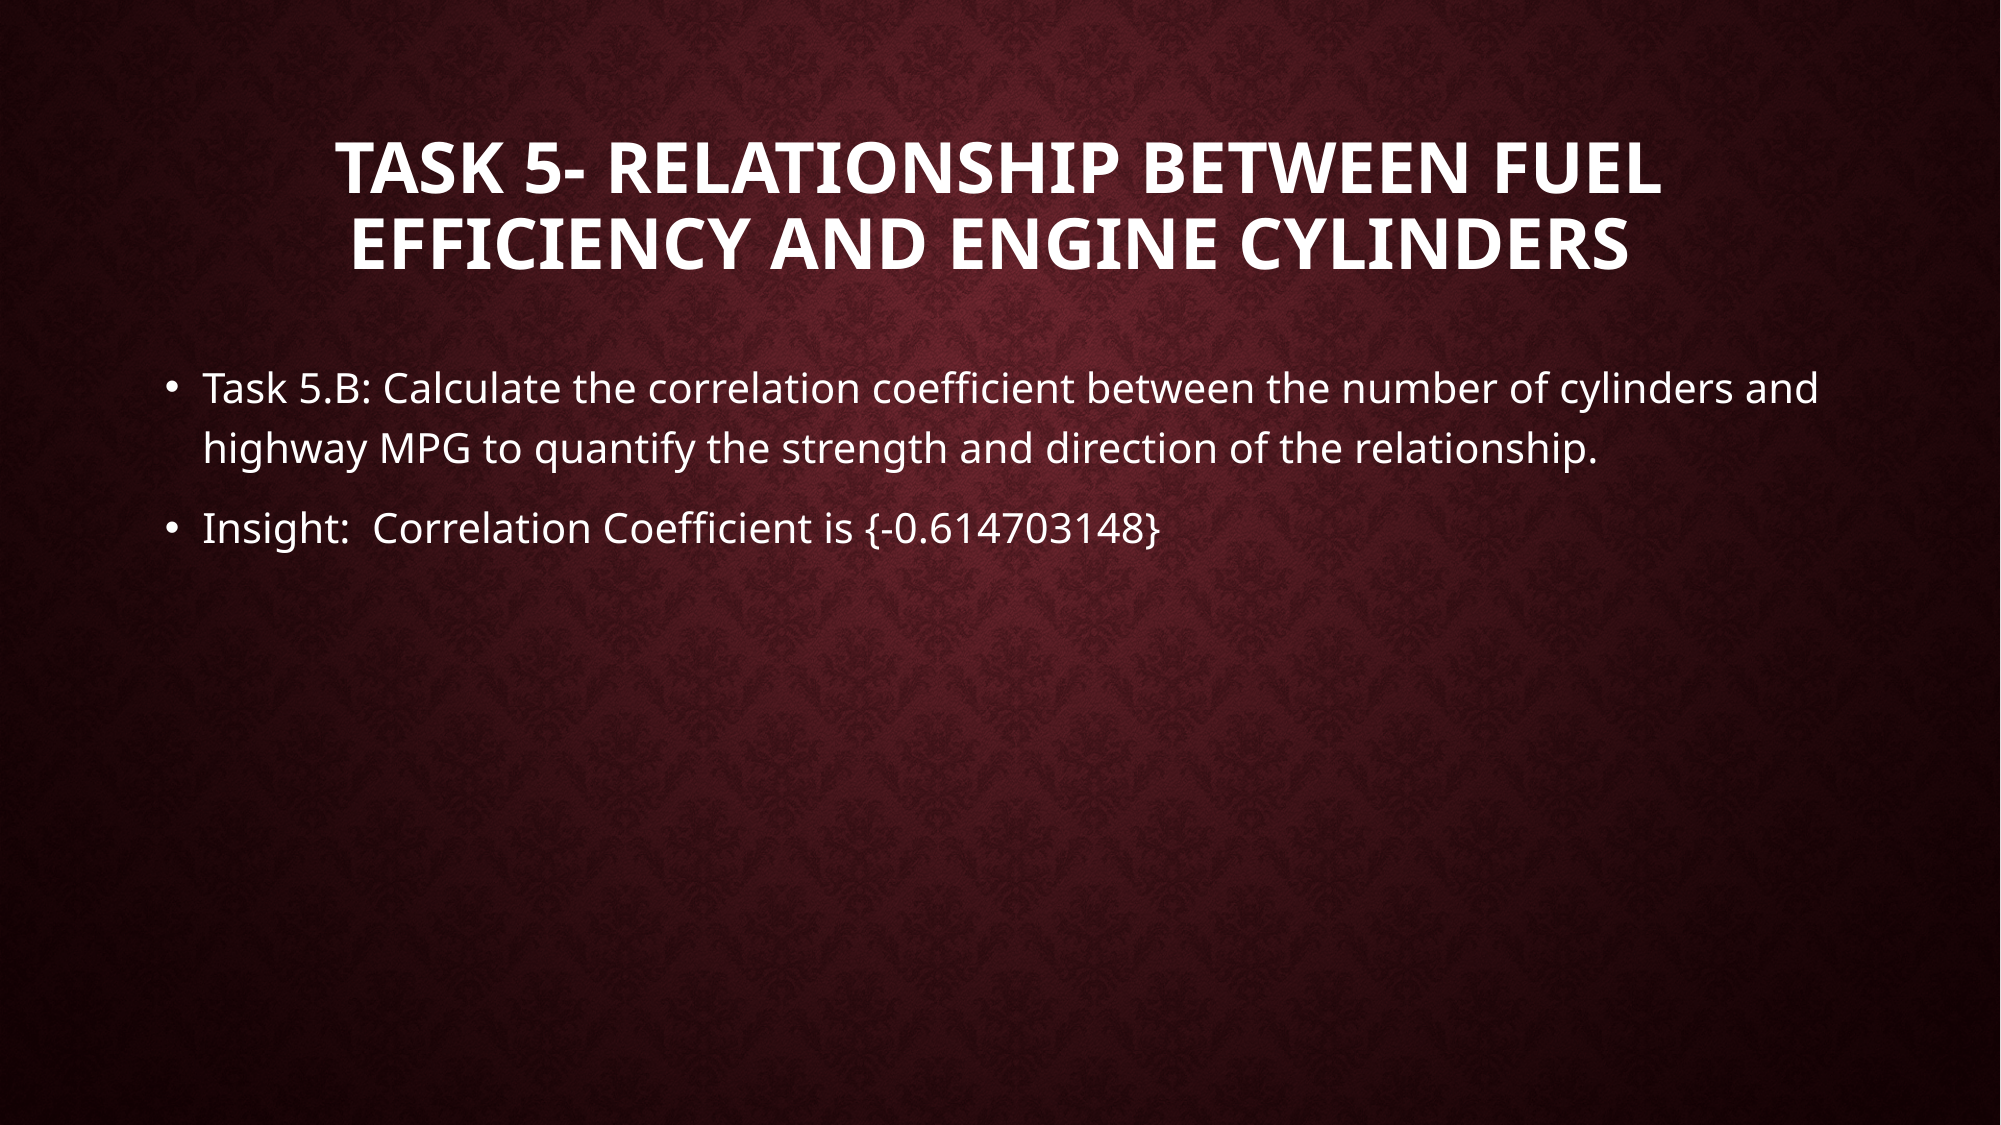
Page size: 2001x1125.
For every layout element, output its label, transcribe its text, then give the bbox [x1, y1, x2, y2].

title TASK 5- RELATIONSHIP BETWEEN FUEL EFFICIENCY AND ENGINE CYLINDERS [149, 99, 1849, 318]
picture [0, 0, 2001, 1125]
list Task 5.B: Calculate the correlation coefficient between the number of cylinders and highway MPG to quantify the strength and direction of the relationship. Insight: Correlation Coefficient is {-0.614703148} [149, 343, 1849, 596]
